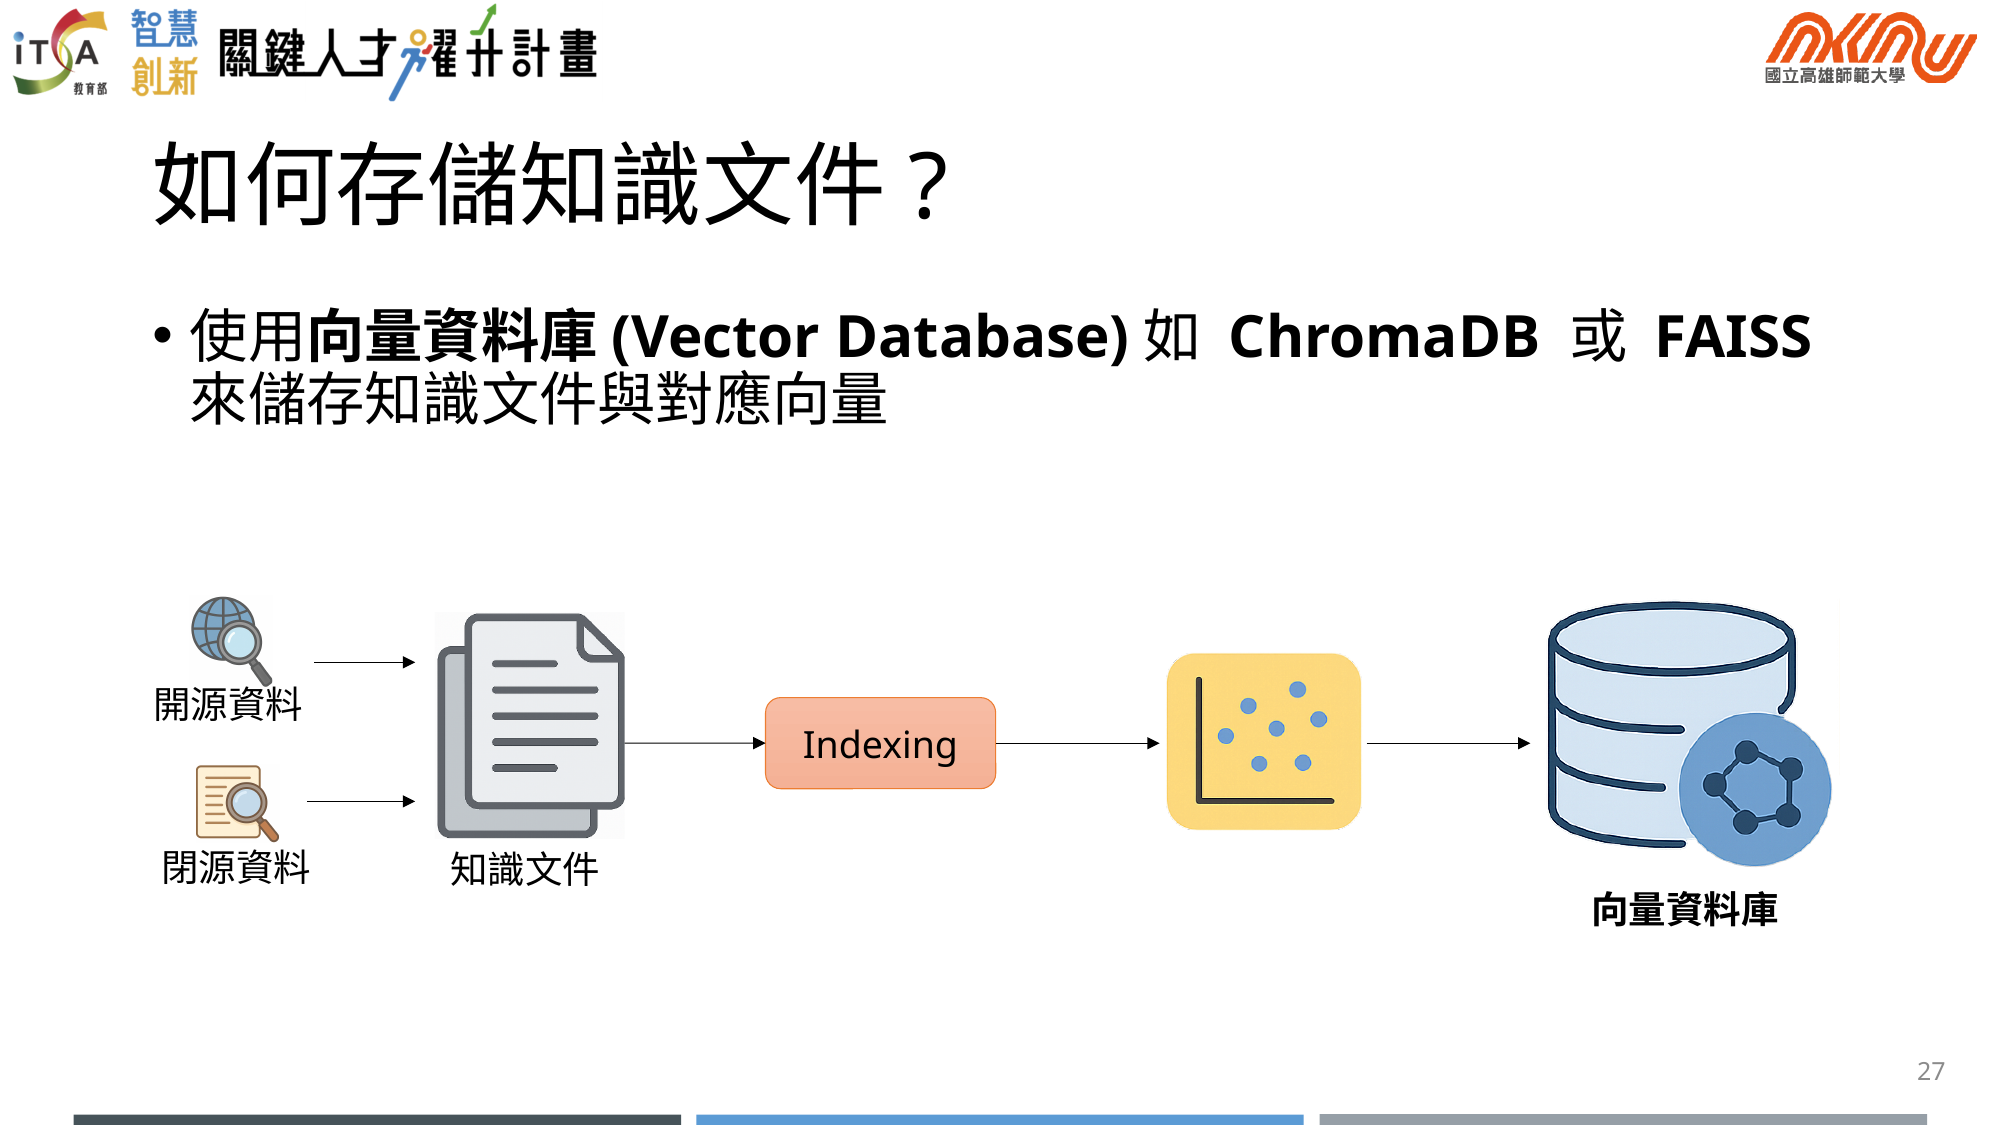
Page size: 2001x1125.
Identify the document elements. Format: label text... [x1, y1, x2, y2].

text_box Indexing [764, 697, 997, 790]
text_box 知識文件 [435, 839, 616, 898]
title 如何存儲知識文件? [137, 100, 1863, 278]
picture [1530, 590, 1840, 880]
list 使用向量資料庫(Vector Database)如 ChromaDB 或 FAISS 來儲存知識文件與對應向量 [137, 299, 1863, 464]
picture [189, 595, 273, 687]
slide_number 27 [1510, 1042, 1961, 1103]
picture [196, 764, 280, 843]
picture [434, 612, 625, 839]
text_box 向量資料庫 [1576, 880, 1794, 939]
text_box 閉源資料 [146, 836, 327, 897]
picture [9, 1, 603, 102]
text_box 開源資料 [138, 674, 319, 734]
picture [1159, 649, 1367, 837]
